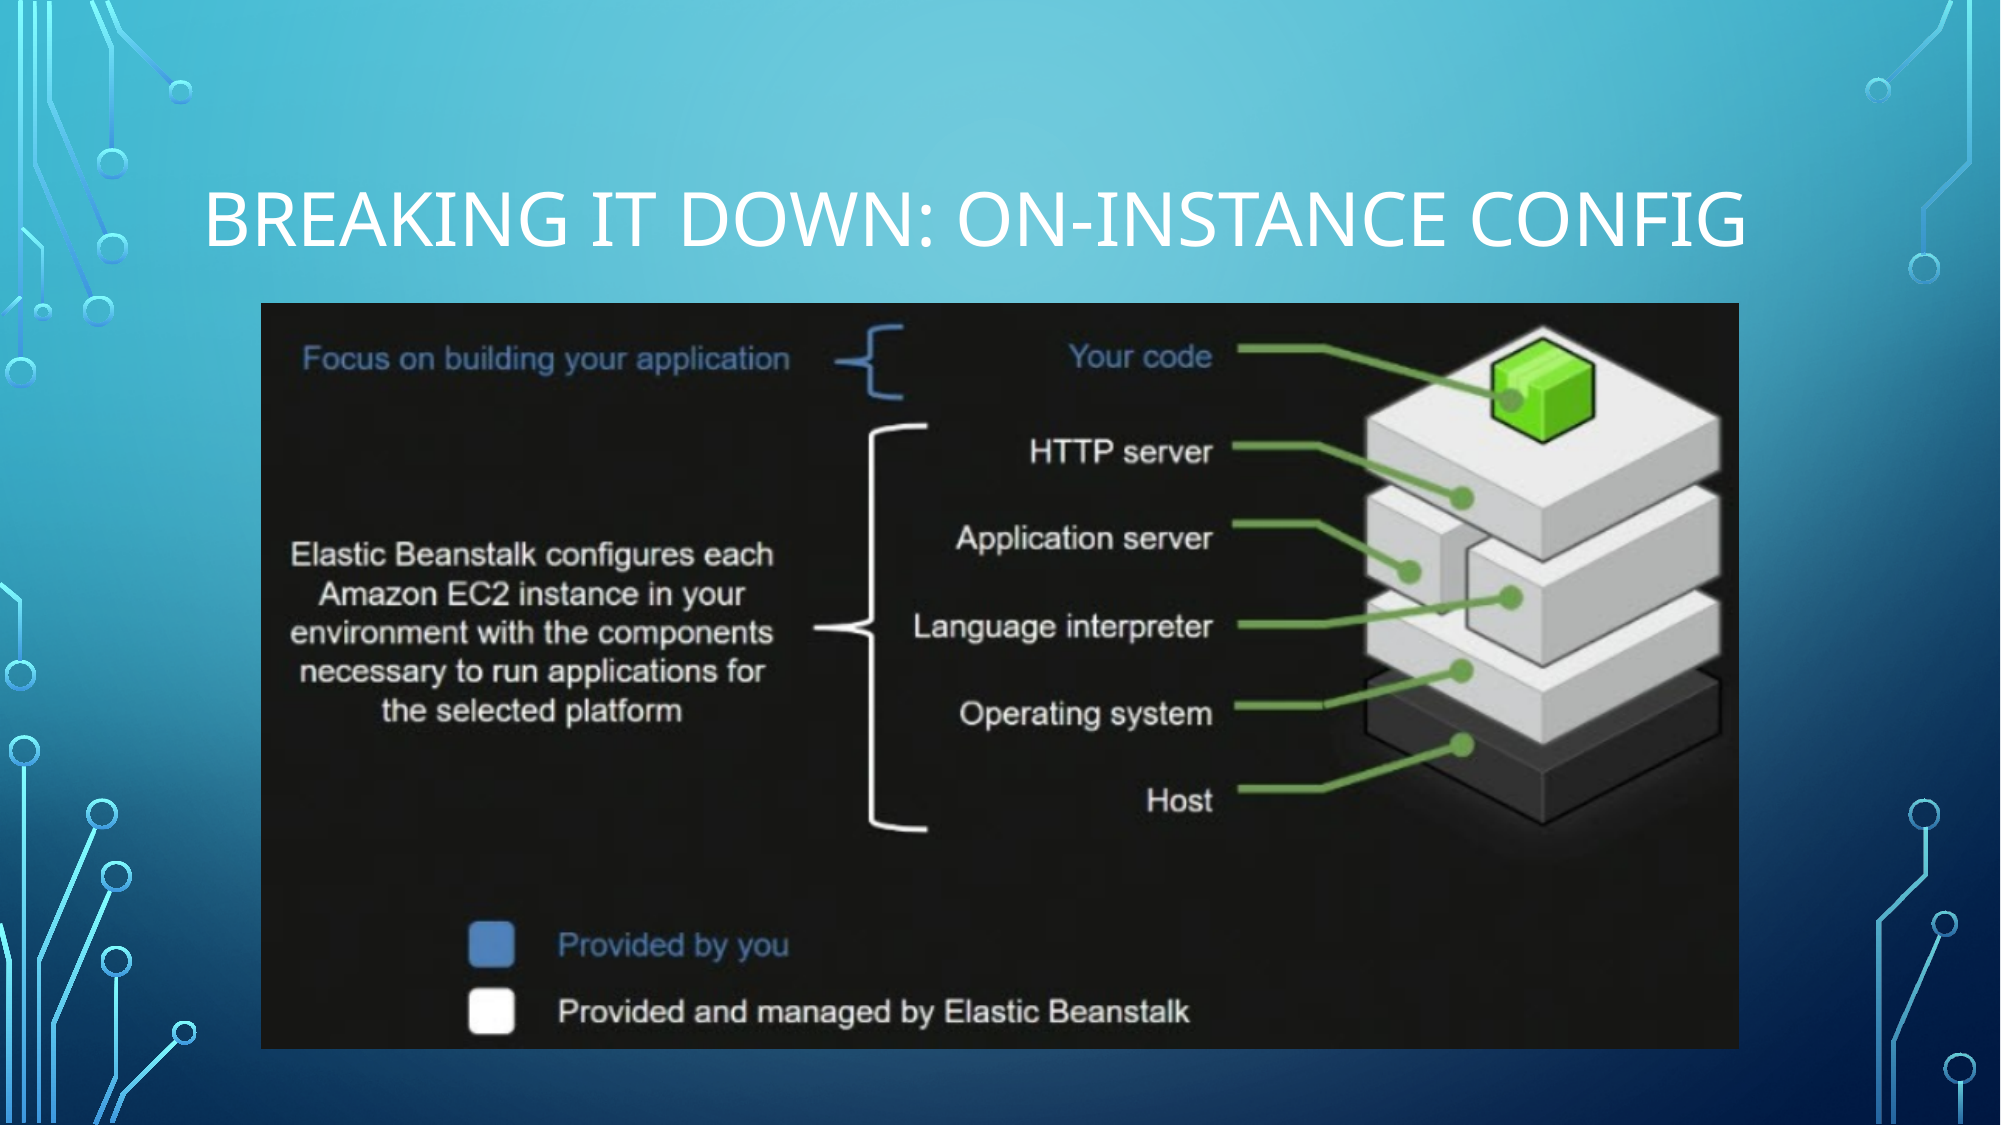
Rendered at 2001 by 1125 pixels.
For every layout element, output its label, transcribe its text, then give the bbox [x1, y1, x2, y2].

title Breaking it Down: On-Instance Config [187, 101, 1813, 344]
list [260, 303, 1740, 1049]
